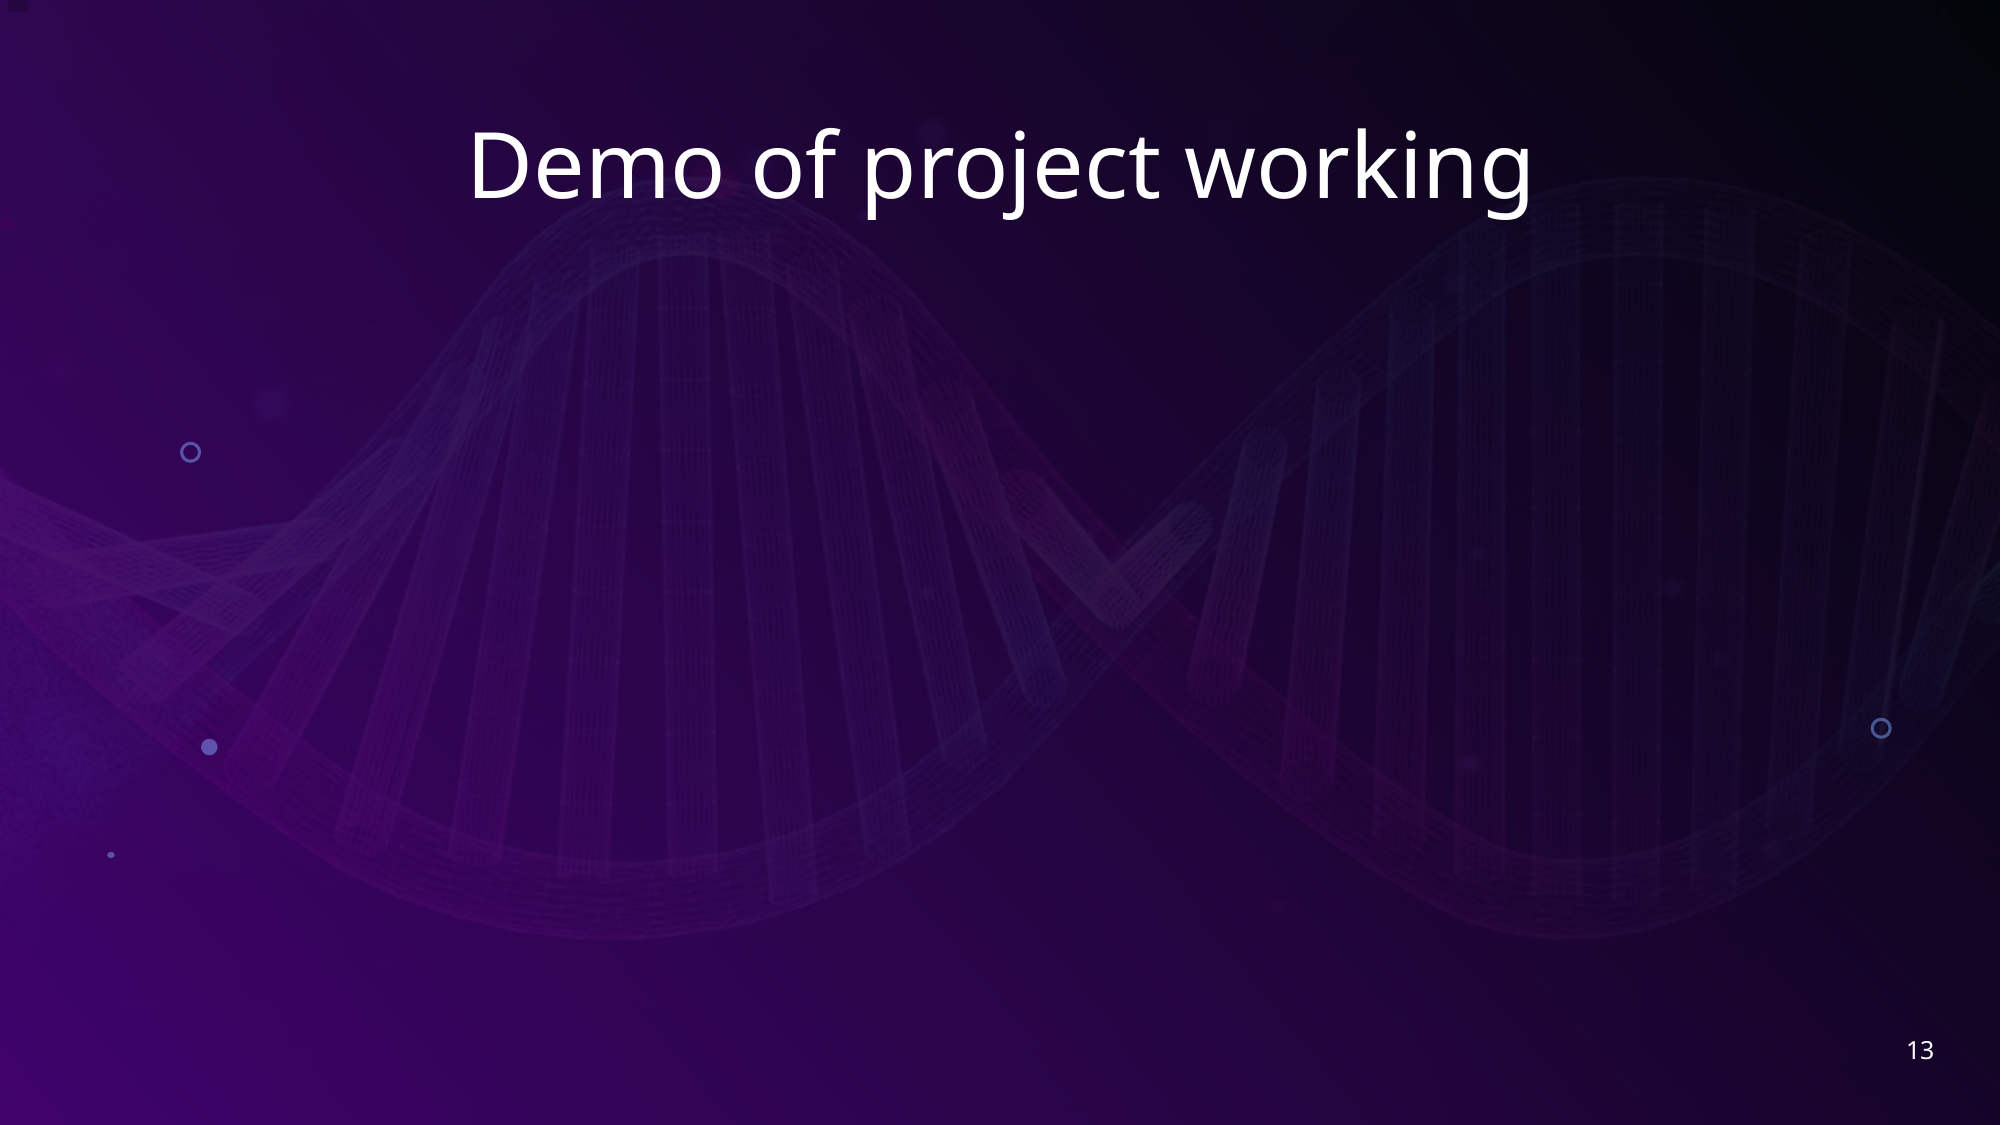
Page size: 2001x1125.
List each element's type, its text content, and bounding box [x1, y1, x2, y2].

text_box [139, 301, 1718, 497]
slide_number 13 [1499, 1021, 1950, 1082]
title Demo of project working [139, 59, 1865, 278]
